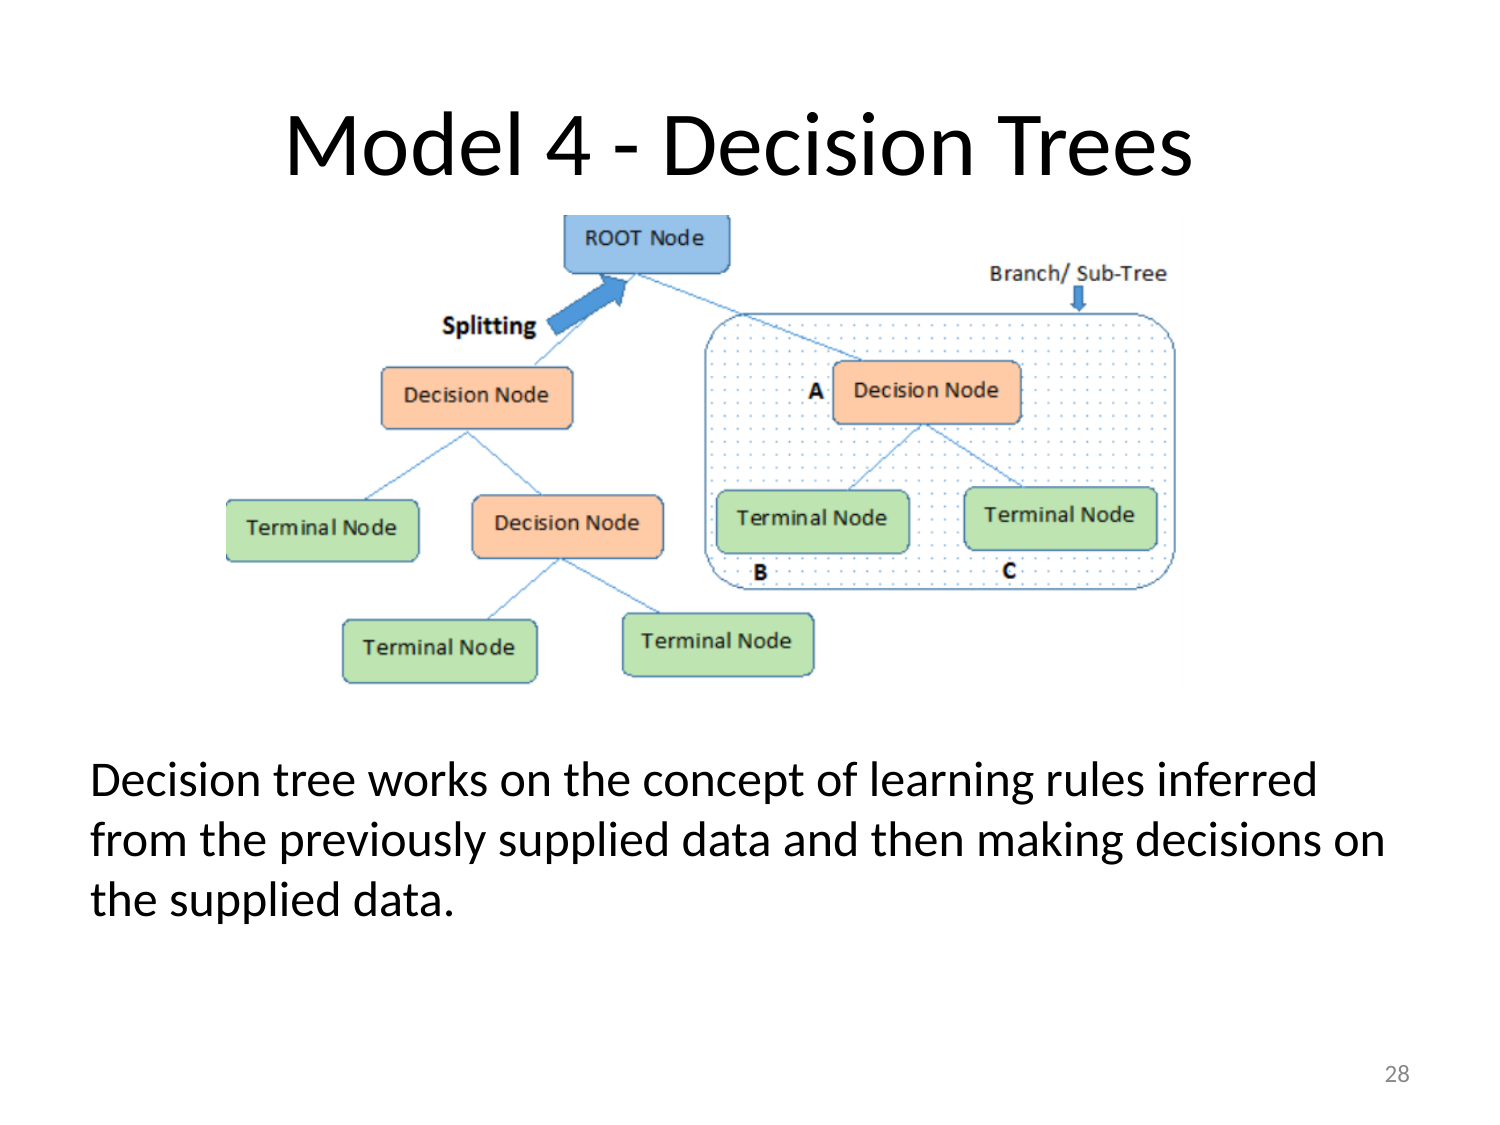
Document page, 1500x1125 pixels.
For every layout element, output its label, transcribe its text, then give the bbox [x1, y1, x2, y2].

title Model 4 - Decision Trees [75, 45, 1425, 233]
slide_number ‹#› [1074, 1042, 1425, 1103]
picture [226, 215, 1183, 690]
list Decision tree works on the concept of learning rules inferred from the previously supplied data and then making decisions on the supplied data. [75, 739, 1402, 1005]
